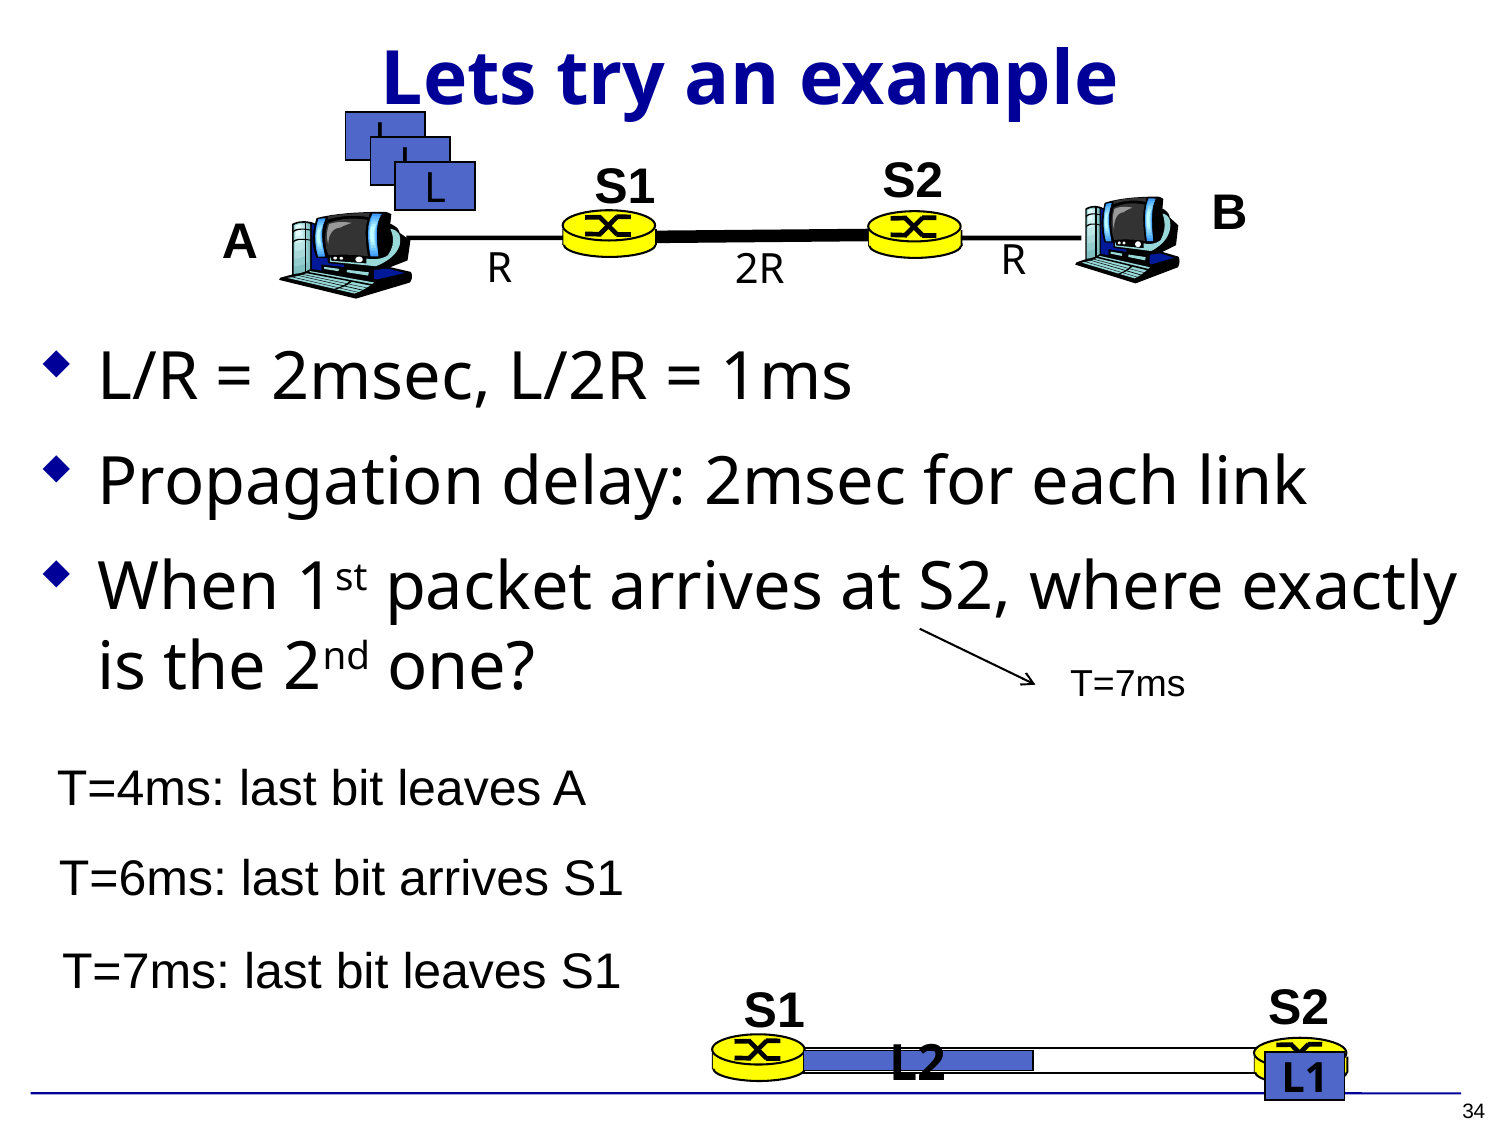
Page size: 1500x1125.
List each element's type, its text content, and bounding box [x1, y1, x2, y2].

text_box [867, 210, 962, 259]
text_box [661, 234, 862, 238]
text_box T=6ms: last bit arrives S1 [44, 837, 640, 913]
text_box A [207, 200, 273, 276]
text_box L [345, 111, 425, 161]
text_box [711, 969, 1348, 1085]
text_box L [395, 161, 475, 211]
slide_number 34 [1425, 1094, 1500, 1125]
text_box T=7ms: last bit leaves S1 [47, 931, 638, 1006]
text_box T=4ms: last bit leaves A [42, 748, 602, 823]
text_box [562, 210, 657, 258]
text_box S1 [579, 145, 671, 221]
text_box B [1196, 172, 1263, 248]
text_box R [985, 224, 1042, 290]
title Lets try an example [0, 0, 1500, 151]
list L/R = 2msec, L/2R = 1ms Propagation delay: 2msec for each link When 1st packet arrives at S2, where exactly is the 2nd one? [37, 332, 1500, 908]
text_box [919, 628, 1209, 712]
text_box 2R [720, 245, 800, 300]
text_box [278, 210, 415, 299]
text_box L1 [1265, 1092, 1345, 1101]
text_box L [370, 137, 450, 186]
text_box R [471, 233, 528, 299]
text_box S2 [867, 140, 959, 210]
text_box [1074, 195, 1182, 284]
